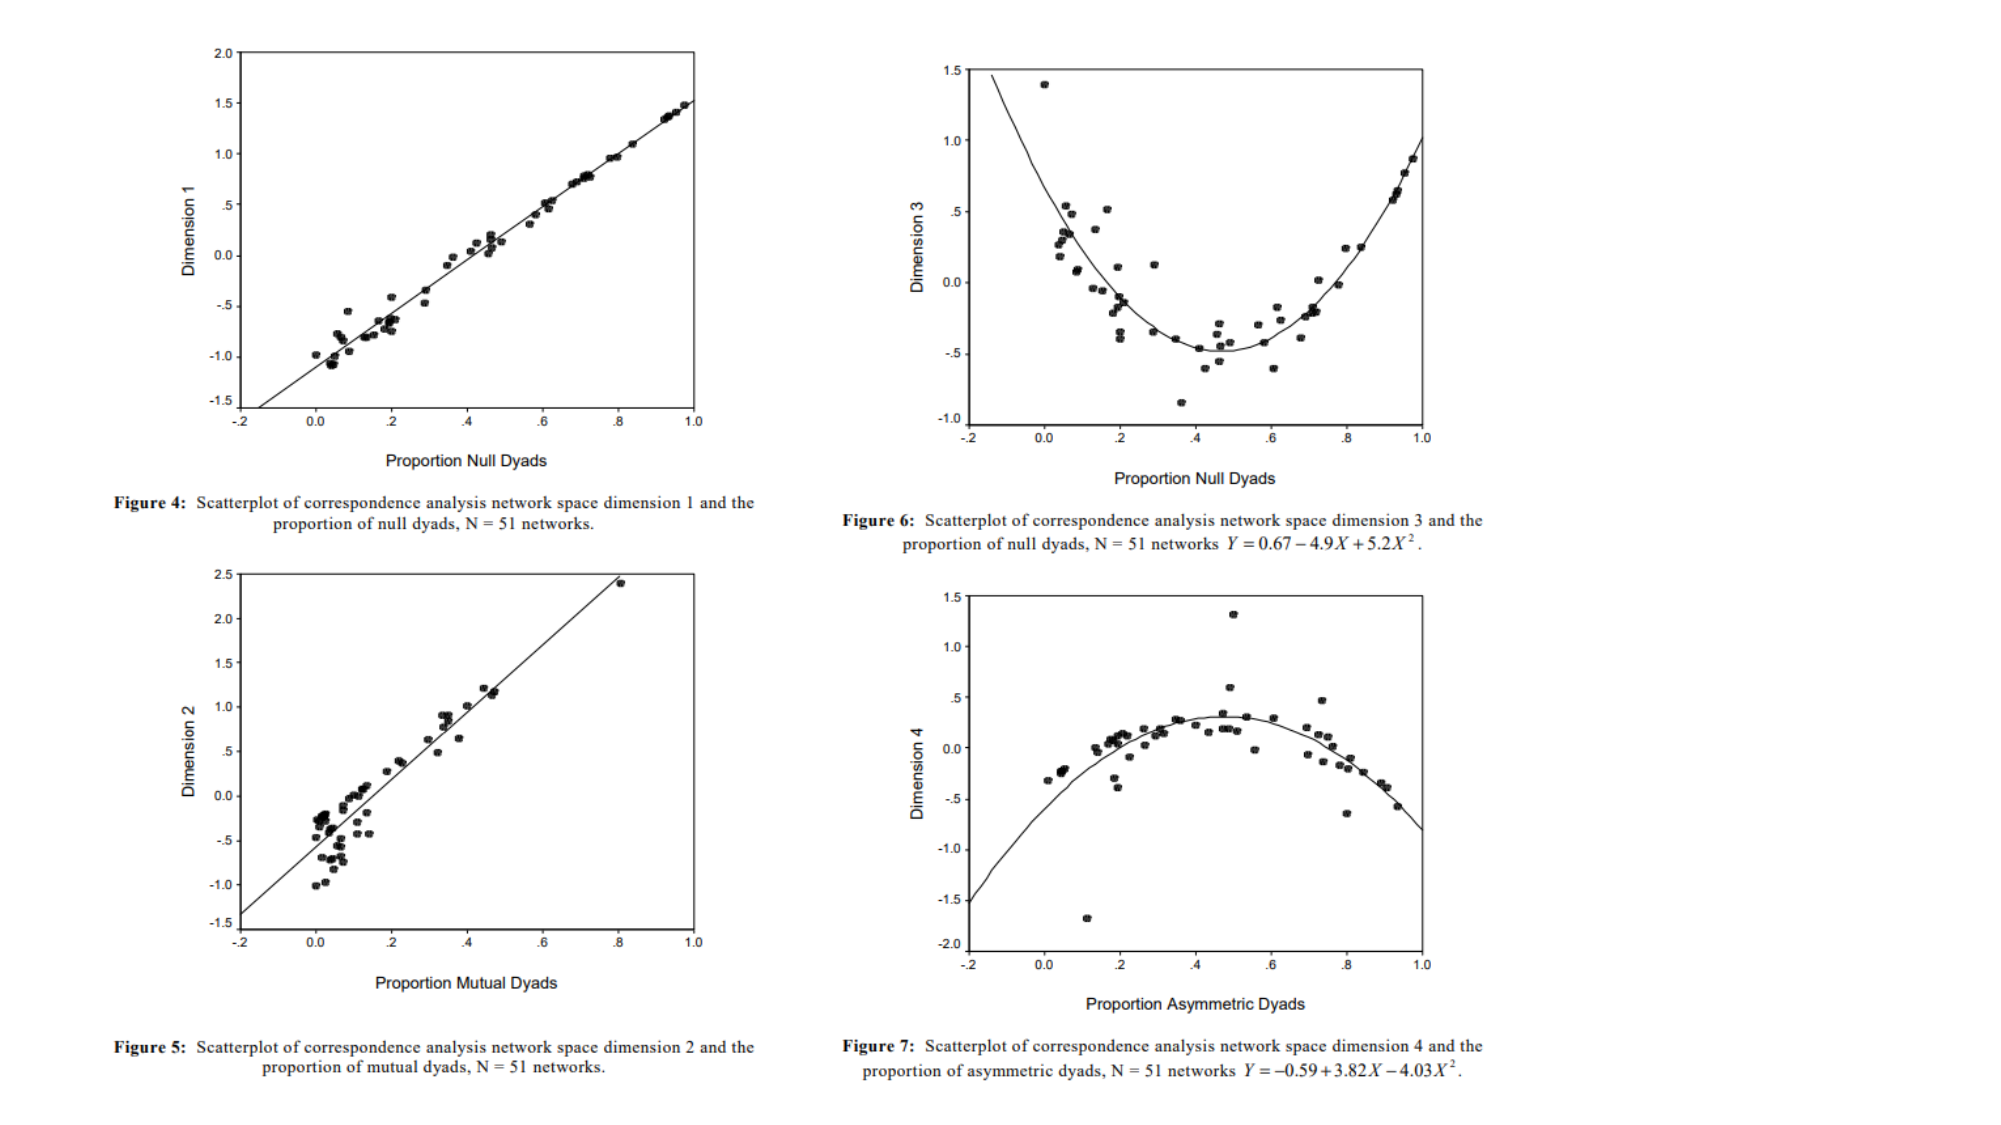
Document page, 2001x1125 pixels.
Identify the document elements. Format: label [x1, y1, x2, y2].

picture [84, 24, 1529, 1101]
